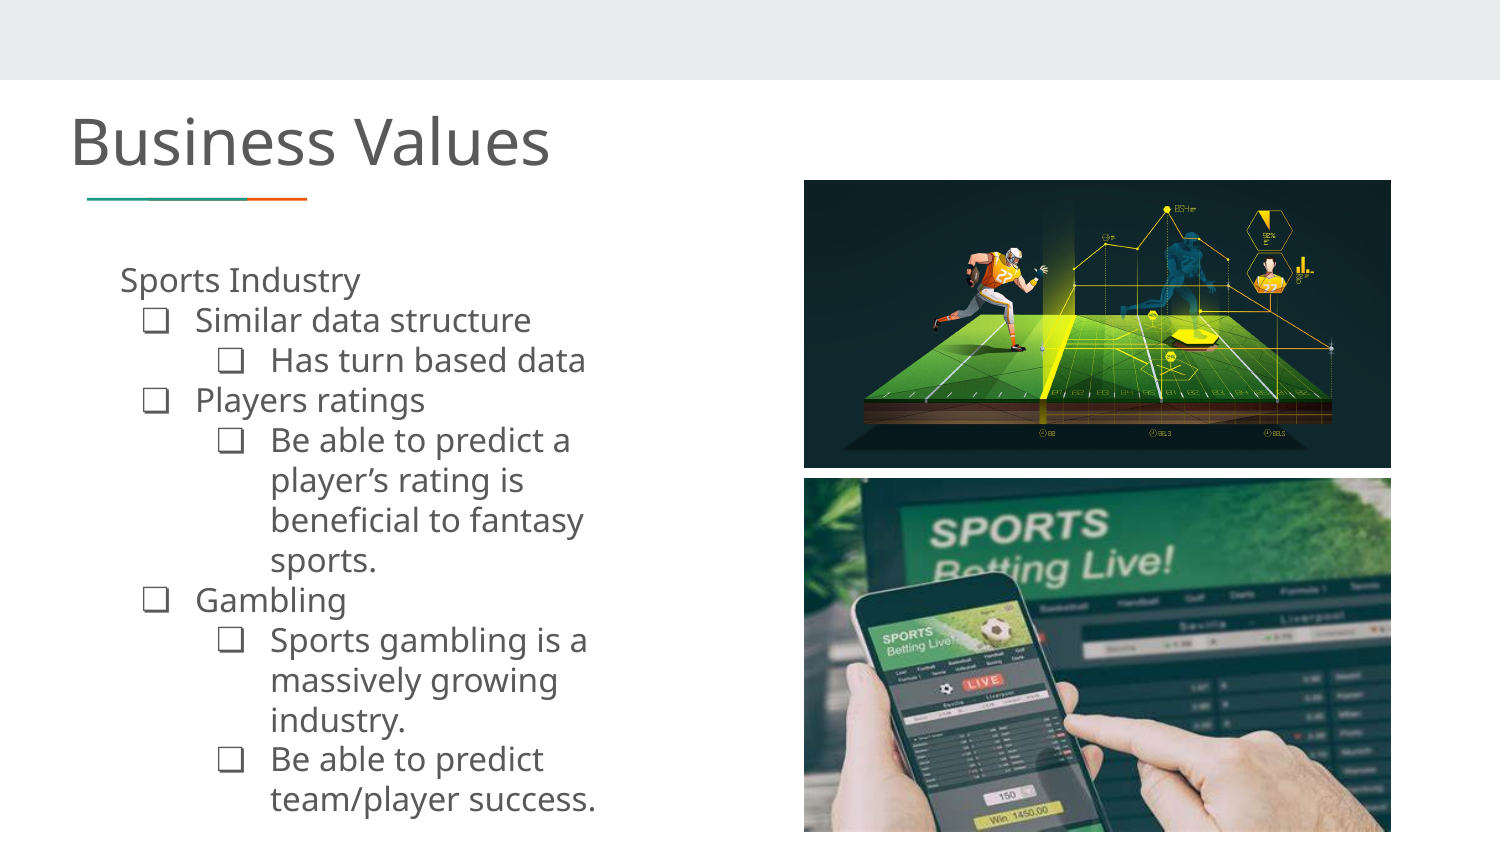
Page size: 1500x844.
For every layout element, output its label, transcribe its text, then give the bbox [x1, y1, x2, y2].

picture [803, 180, 1391, 468]
text_box Sports Industry Similar data structure Has turn based data Players ratings Be able to predict a player’s rating is beneficial to fantasy sports. Gambling Sports gambling is a massively growing industry. Be able to predict team/player success. [105, 244, 616, 365]
text_box Business Values [55, 85, 726, 206]
picture [803, 477, 1391, 832]
